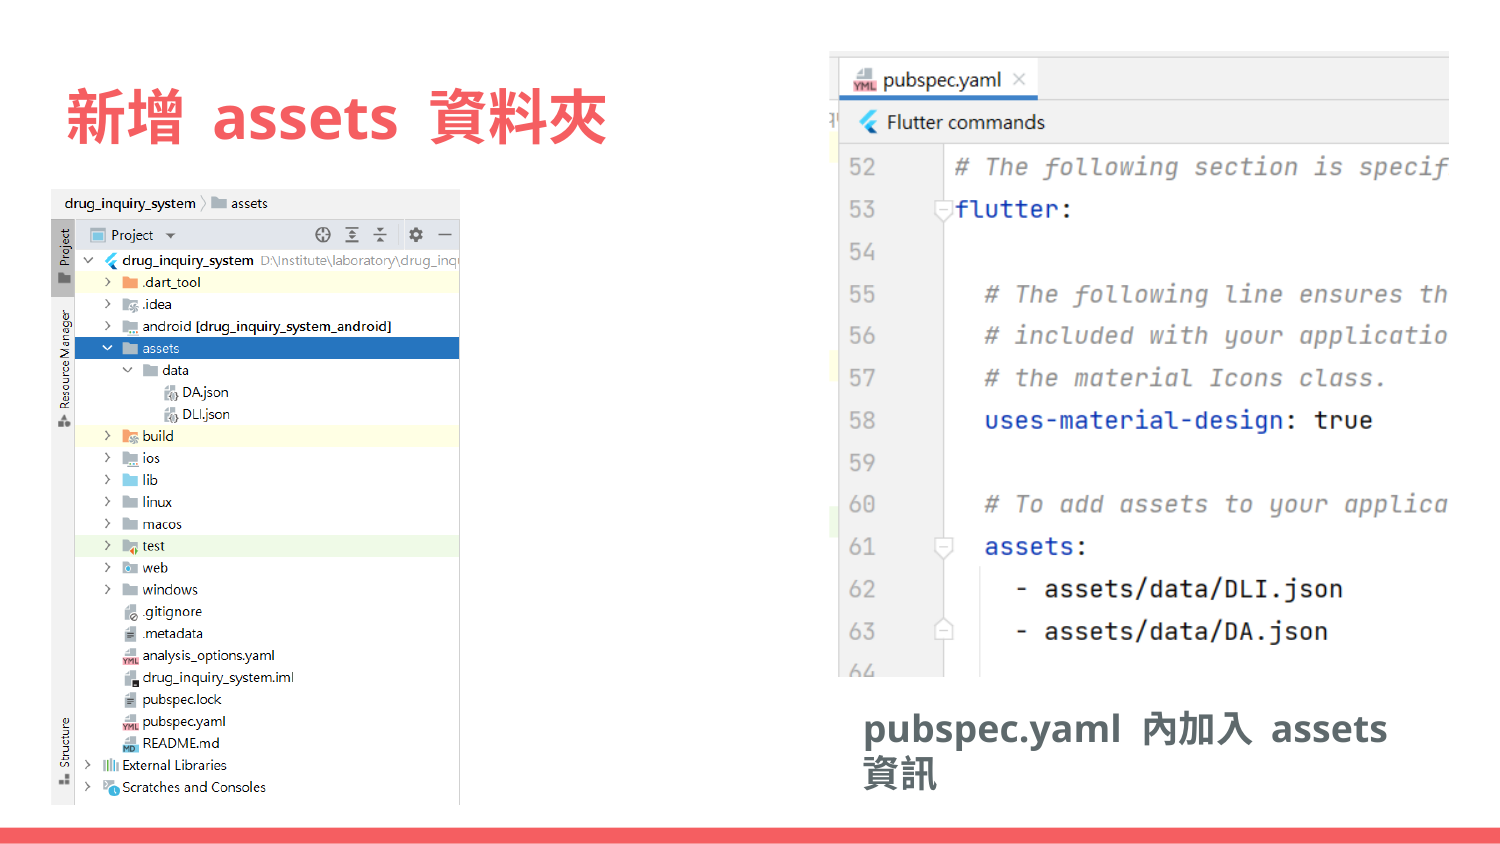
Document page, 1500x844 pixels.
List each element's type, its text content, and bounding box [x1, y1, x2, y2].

picture [50, 188, 461, 805]
text_box pubspec.yaml 內加入 assets 資訊 [847, 689, 1431, 810]
title 新增 assets 資料夾 [51, 64, 823, 167]
picture [828, 50, 1450, 677]
